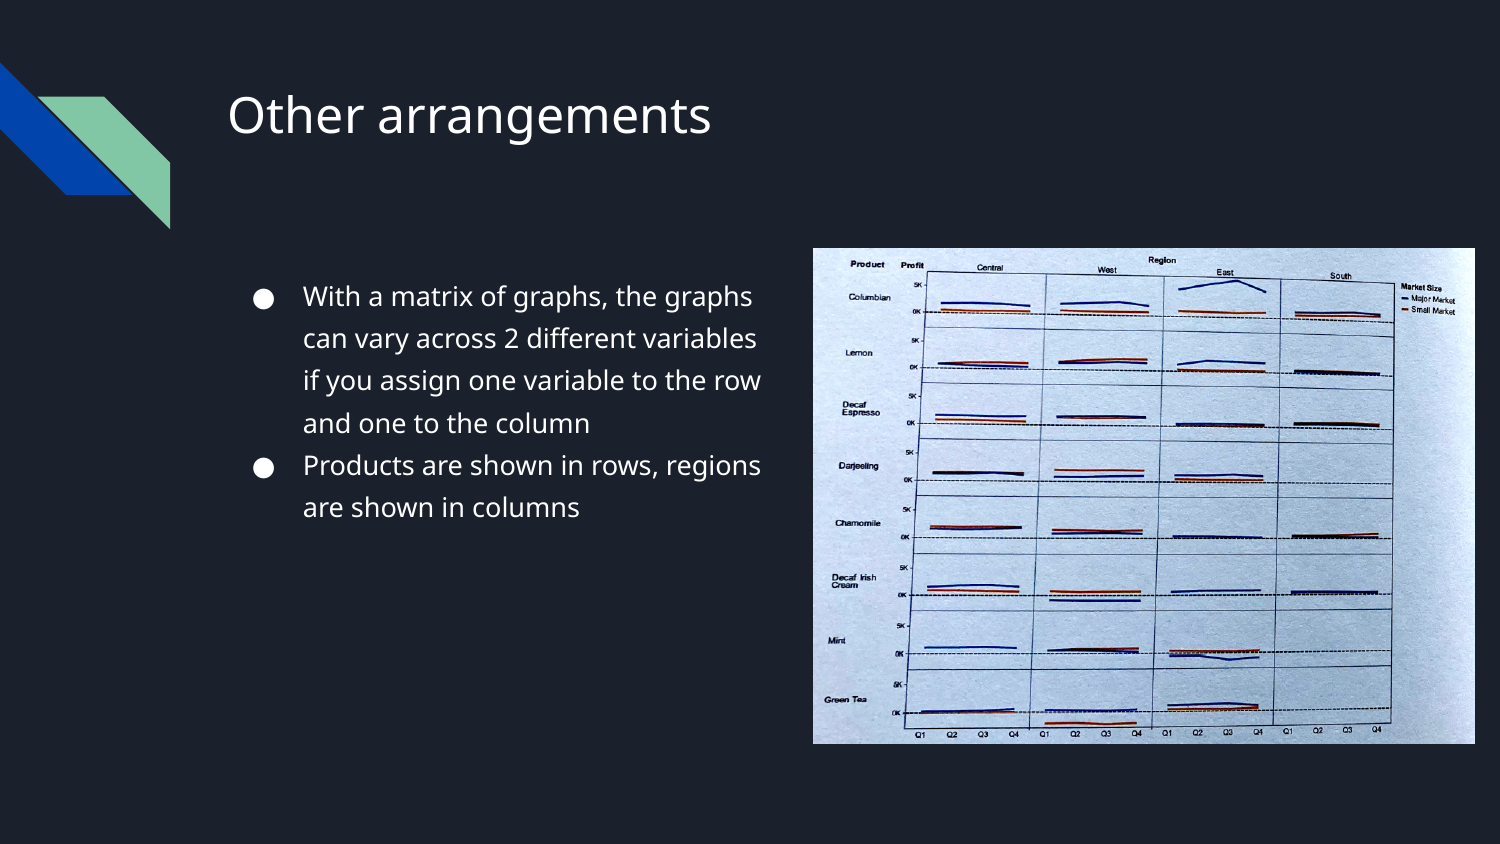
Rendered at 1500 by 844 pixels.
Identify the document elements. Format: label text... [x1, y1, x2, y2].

title Other arrangements [212, 64, 1368, 215]
picture [812, 248, 1475, 744]
list With a matrix of graphs, the graphs can vary across 2 different variables if you assign one variable to the row and one to the column Products are shown in rows, regions are shown in columns [212, 257, 789, 735]
